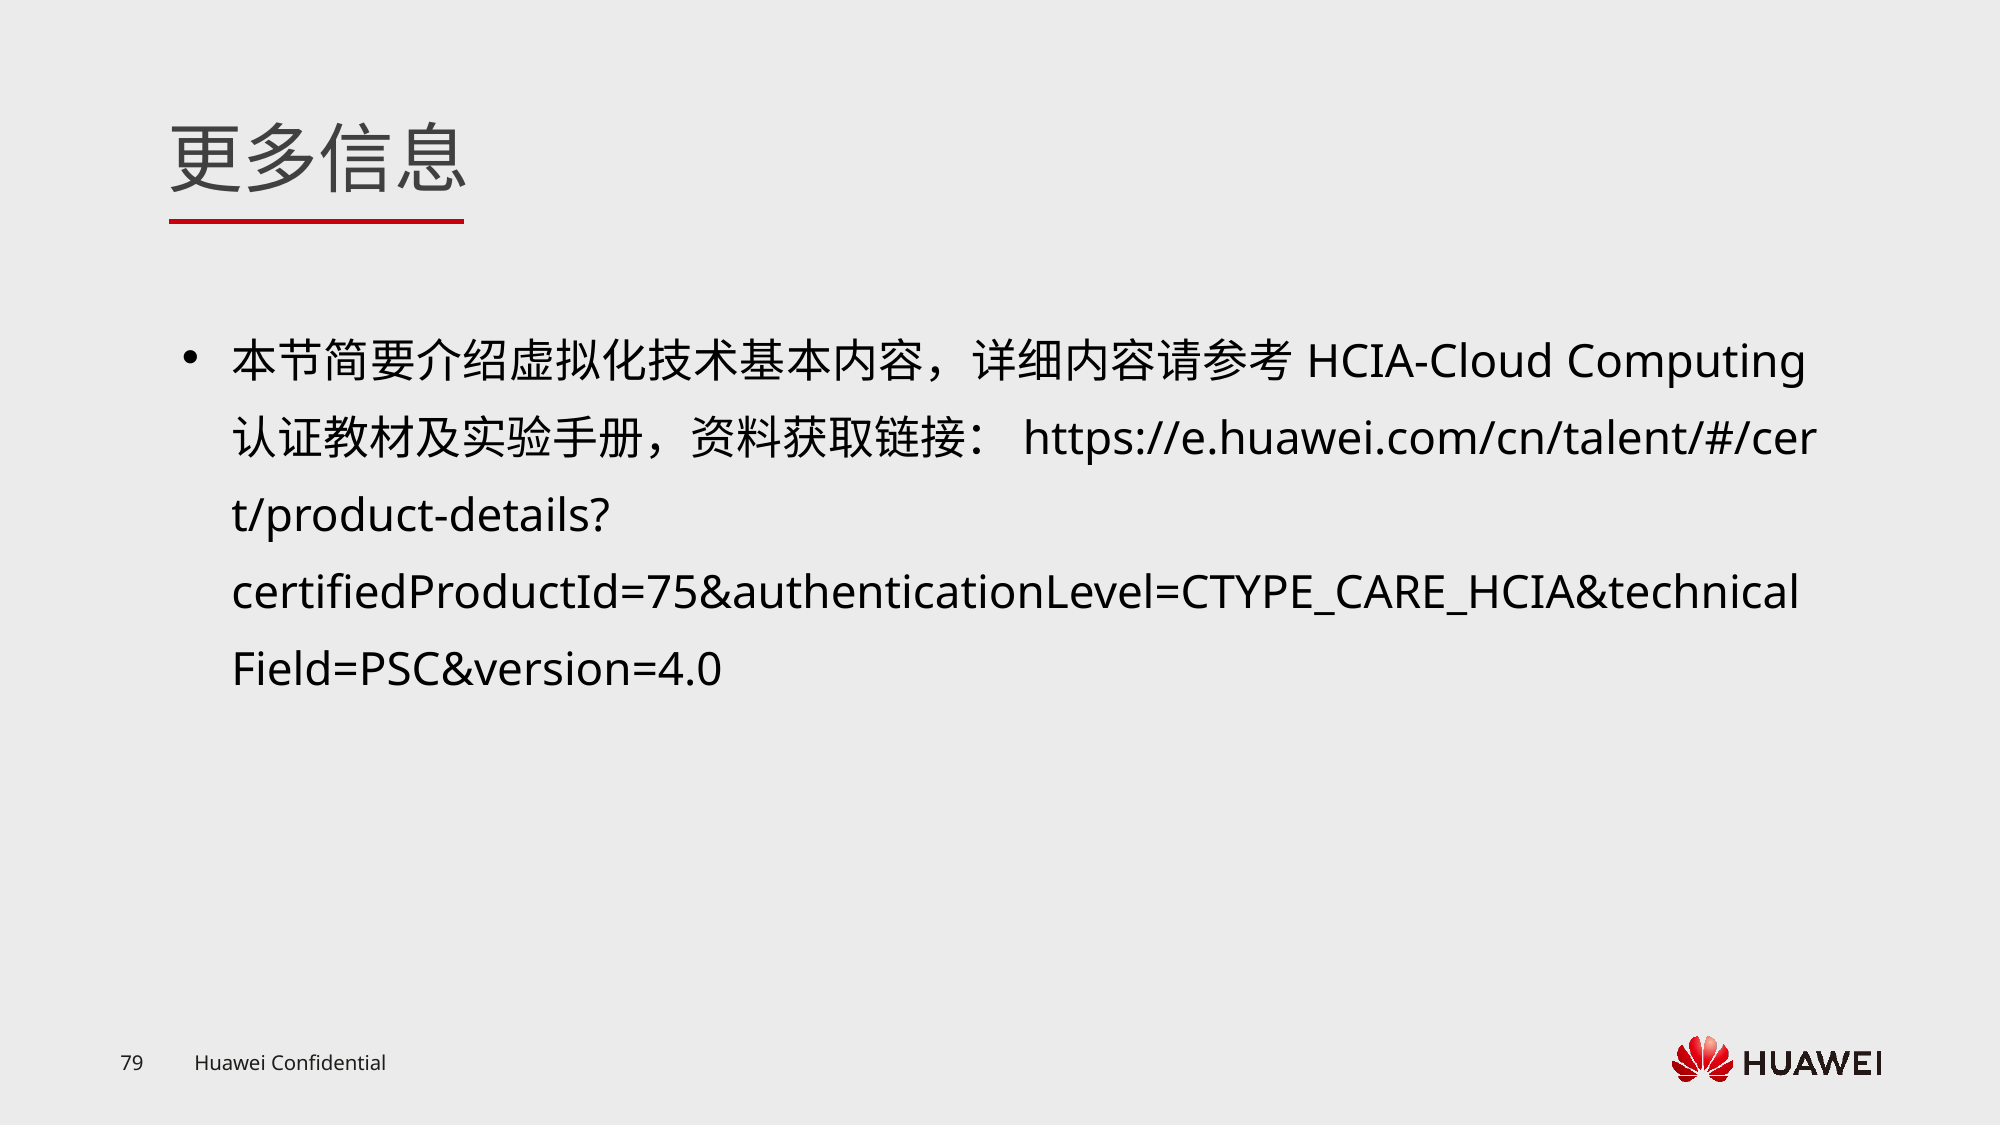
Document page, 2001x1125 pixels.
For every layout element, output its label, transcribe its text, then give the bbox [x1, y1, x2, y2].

list 本节简要介绍虚拟化技术基本内容，详细内容请参考HCIA-Cloud Computing认证教材及实验手册，资料获取链接：https://e.huawei.com/cn/talent/#/cert/product-details?certifiedProductId=75&authenticationLevel=CTYPE_CARE_HCIA&technicalField=PSC&version=4.0 [167, 302, 1833, 973]
picture [1672, 1036, 1881, 1082]
